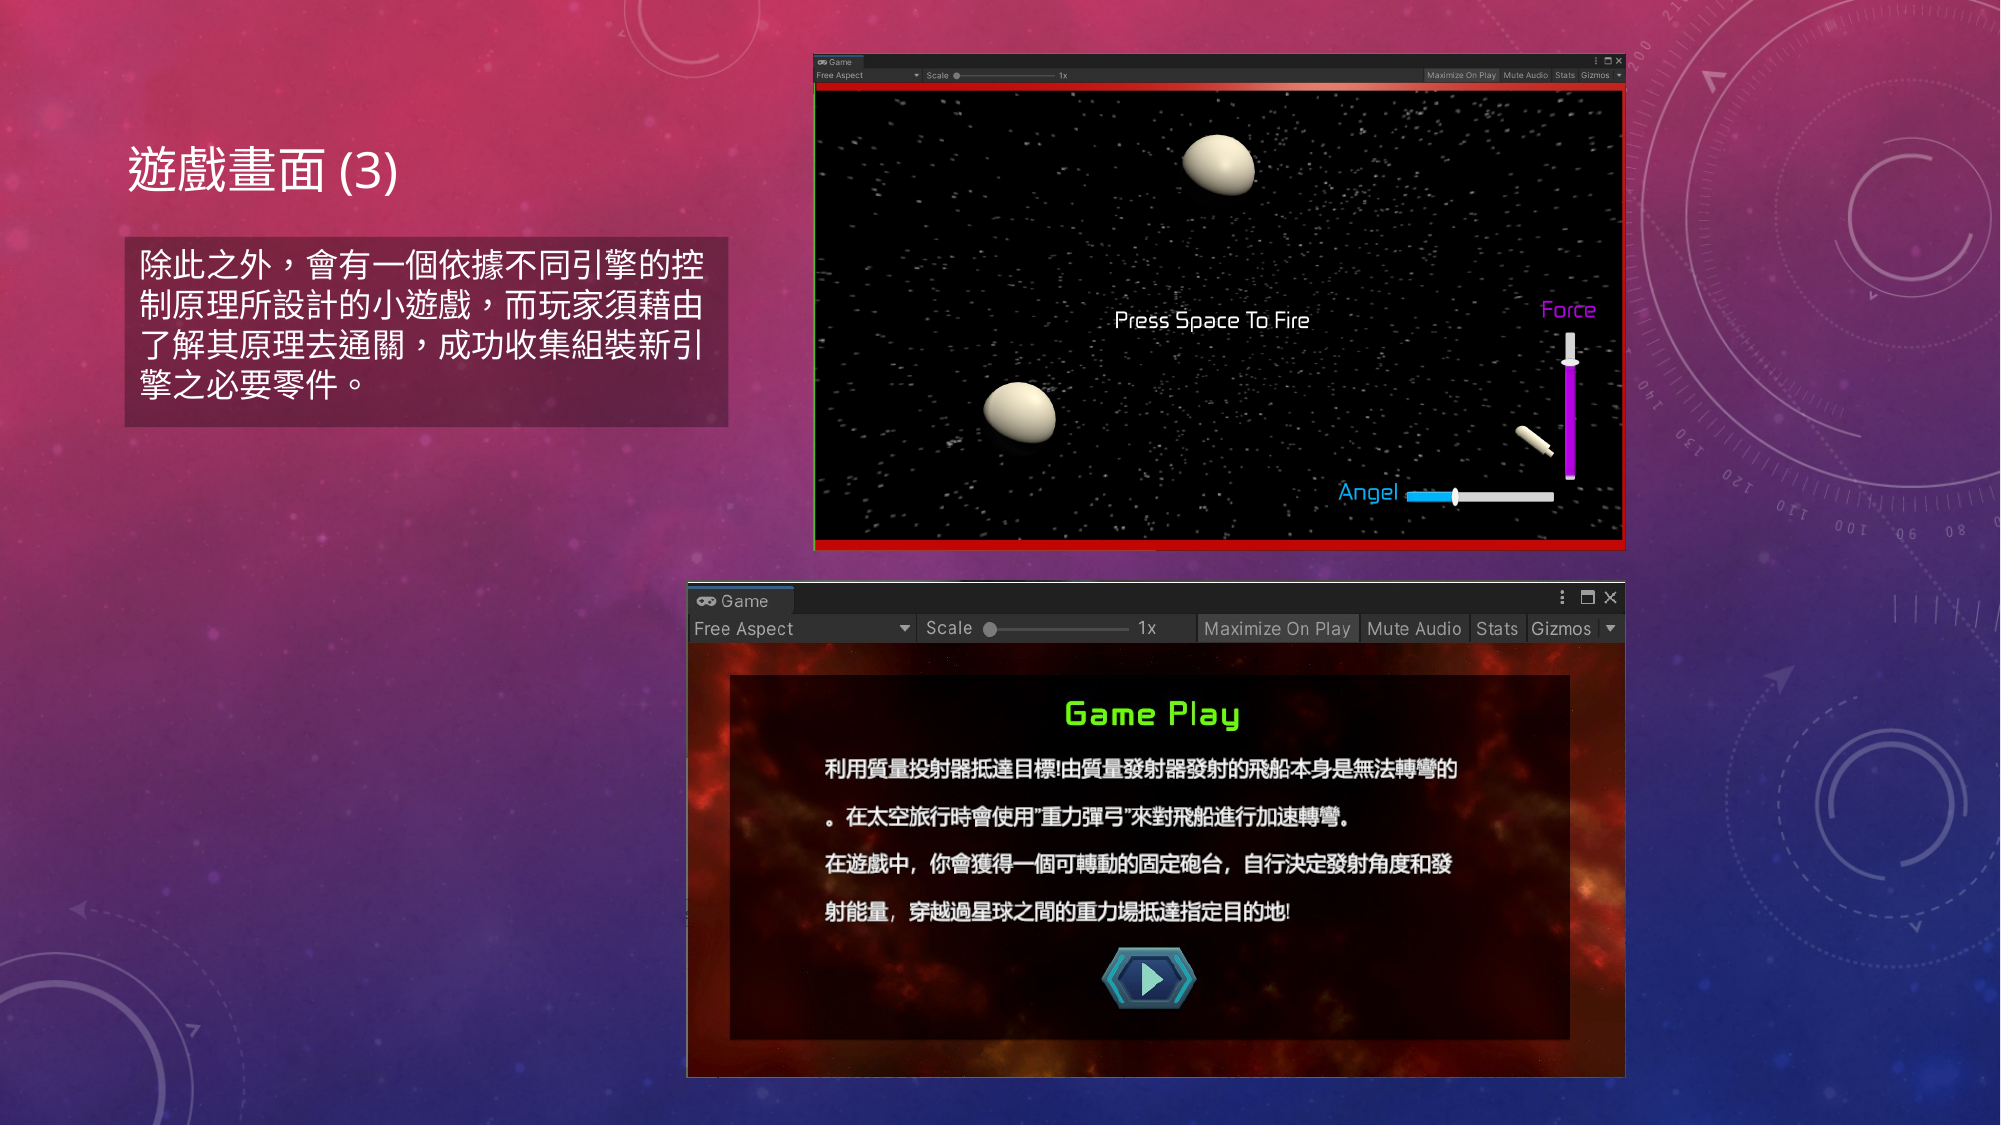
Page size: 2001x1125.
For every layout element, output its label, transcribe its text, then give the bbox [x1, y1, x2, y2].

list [686, 580, 1626, 1078]
picture [0, 0, 2001, 1125]
title 遊戲畫面(3) [112, 116, 631, 207]
list 除此之外，會有一個依據不同引擎的控制原理所設計的小遊戲，而玩家須藉由了解其原理去通關，成功收集組裝新引擎之必要零件。 [124, 236, 729, 428]
